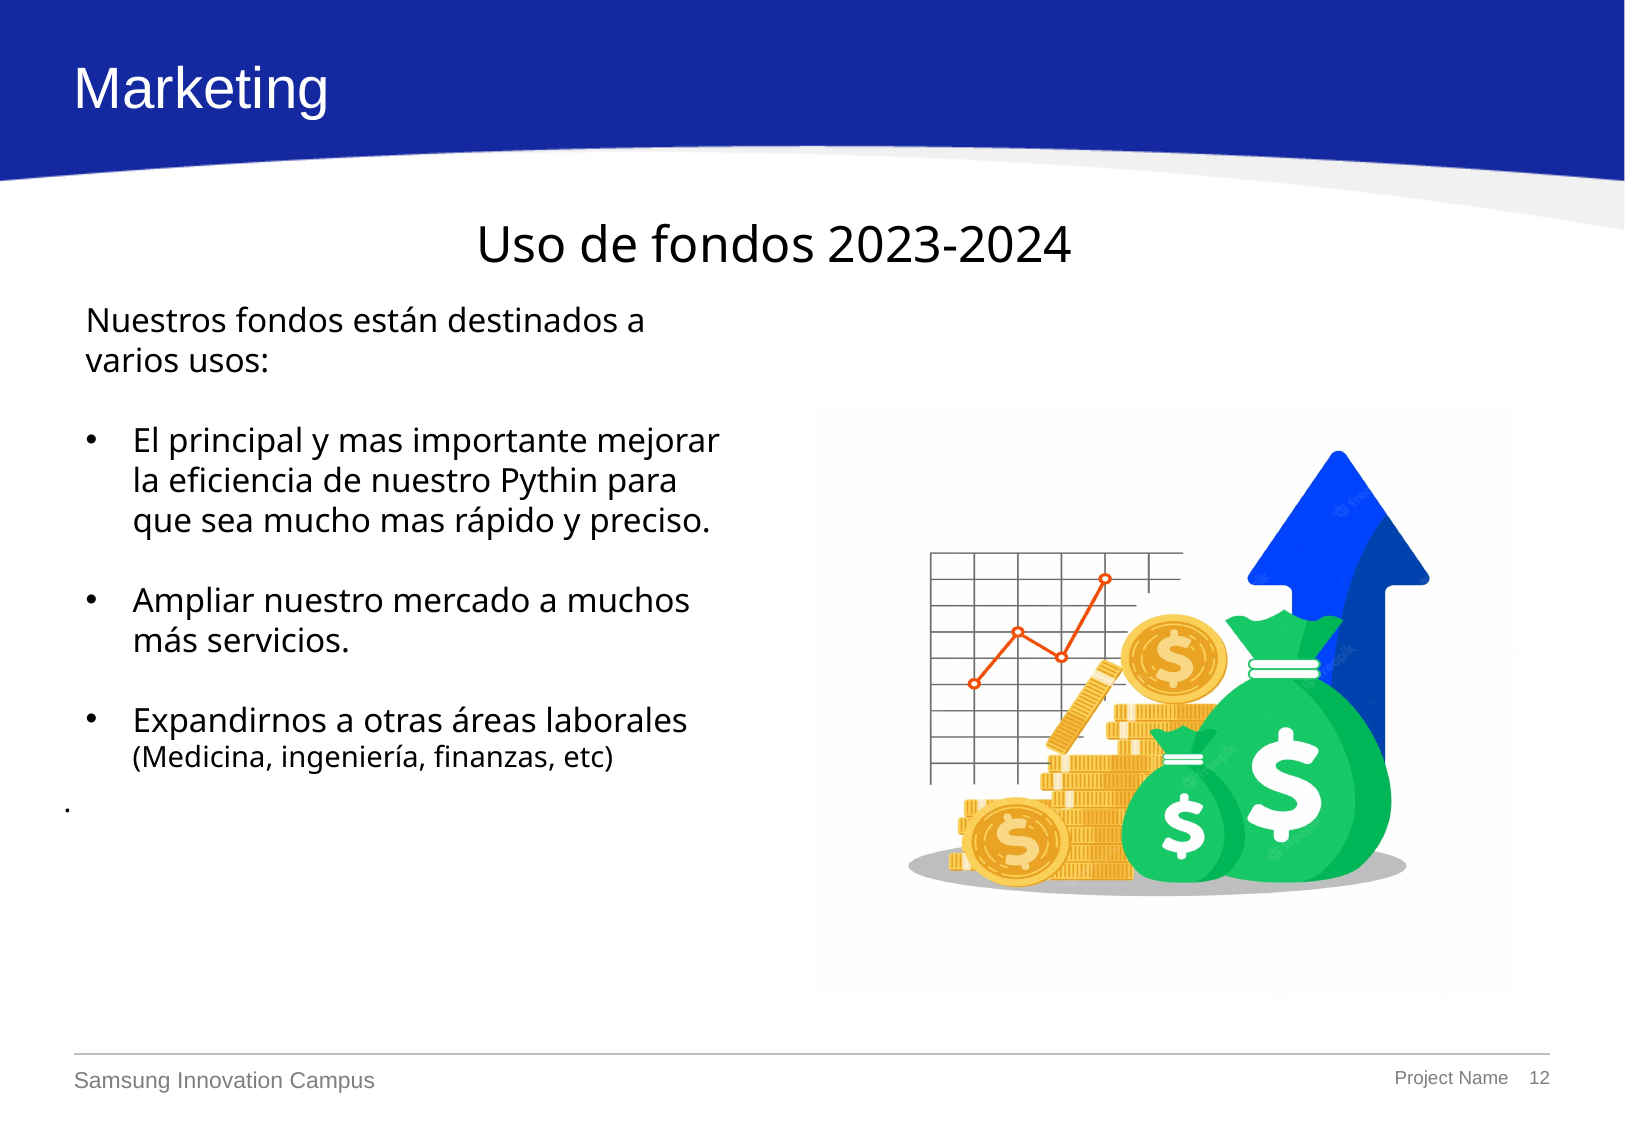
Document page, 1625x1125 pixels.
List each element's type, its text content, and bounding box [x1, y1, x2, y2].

text_box Uso de fondos 2023-2024 [73, 212, 1475, 273]
text_box Nuestros fondos están destinados a varios usos: El principal y mas importante mejorar la eficiencia de nuestro Pythin para que sea mucho mas rápido y preciso. Ampliar nuestro mercado a muchos más servicios. Expandirnos a otras áreas laborales (Medicina, ingeniería, finanzas, etc) . [48, 292, 754, 826]
text_box Marketing [73, 50, 1475, 121]
picture [0, 0, 1625, 1125]
